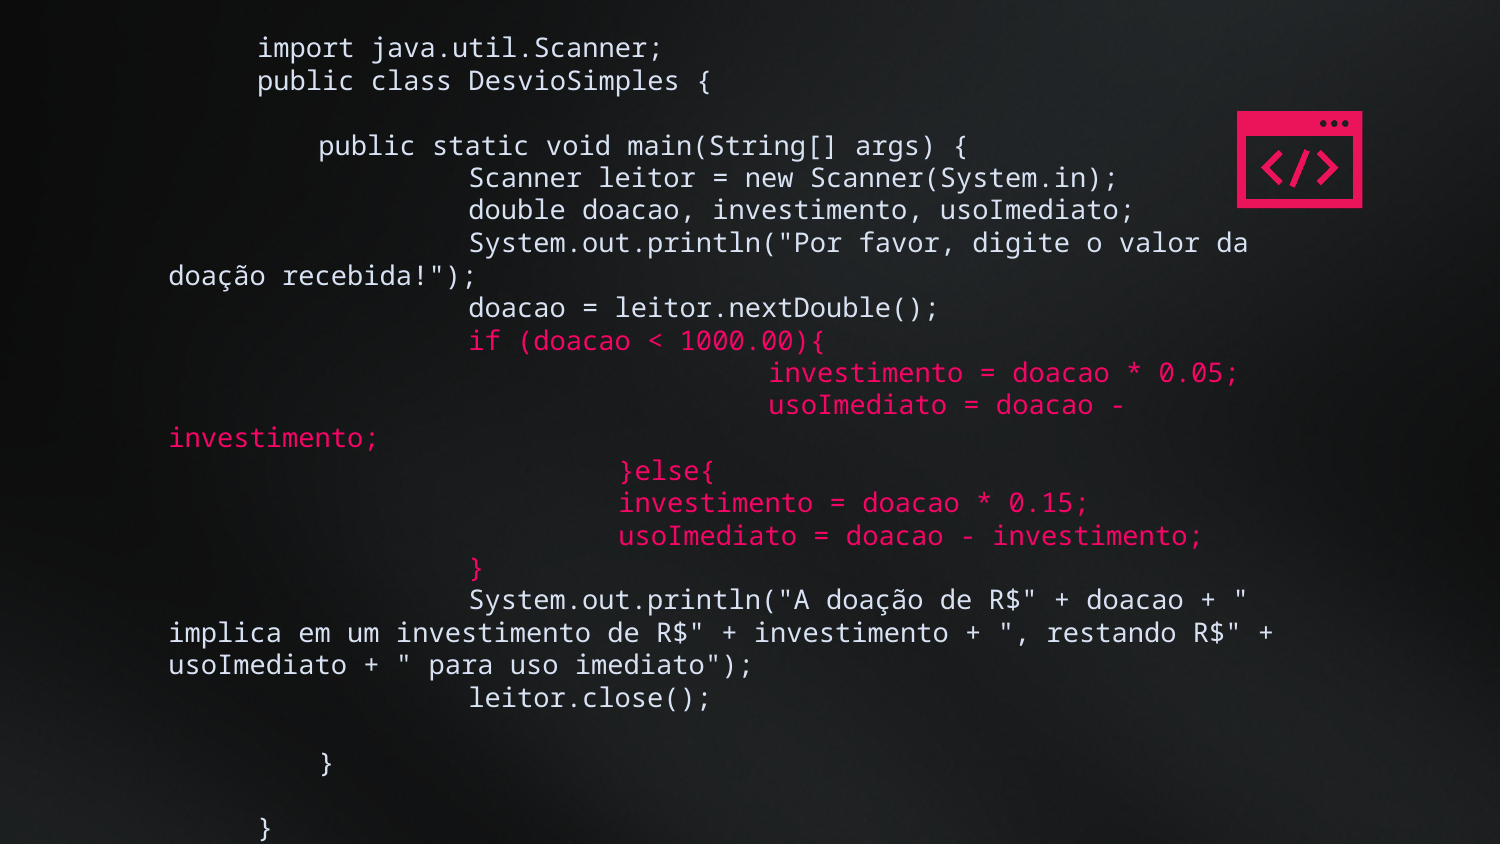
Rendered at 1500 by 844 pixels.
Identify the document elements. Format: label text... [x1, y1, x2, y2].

text_box import java.util.Scanner; public class DesvioSimples { public static void main(String[] args) { Scanner leitor = new Scanner(System.in); double doacao, investimento, usoImediato; System.out.println("Por favor, digite o valor da doação recebida!"); doacao = leitor.nextDouble(); if (doacao < 1000.00){ investimento = doacao * 0.05; usoImediato = doacao - investimento; }else{ investimento = doacao * 0.15; usoImediato = doacao - investimento; } System.out.println("A doação de R$" + doacao + " implica em um investimento de R$" + investimento + ", restando R$" + usoImediato + " para uso imediato"); leitor.close(); } } [153, 23, 1347, 844]
picture [0, 0, 1500, 844]
